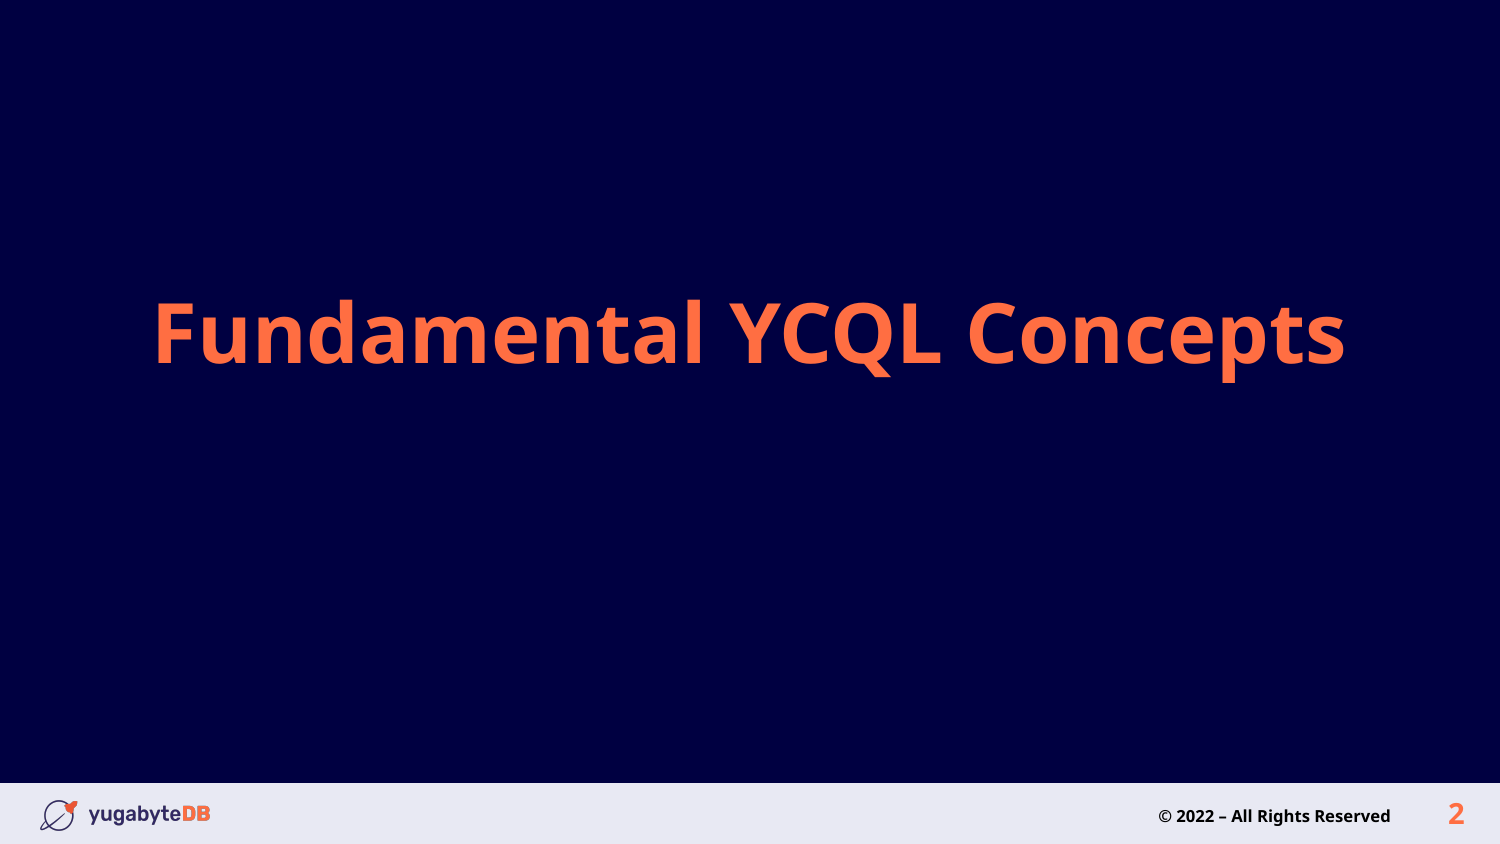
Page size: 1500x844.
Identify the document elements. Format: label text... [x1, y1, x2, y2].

text_box Fundamental YCQL Concepts [0, 273, 1500, 499]
slide_number 2 [1389, 782, 1480, 844]
picture [40, 800, 212, 831]
